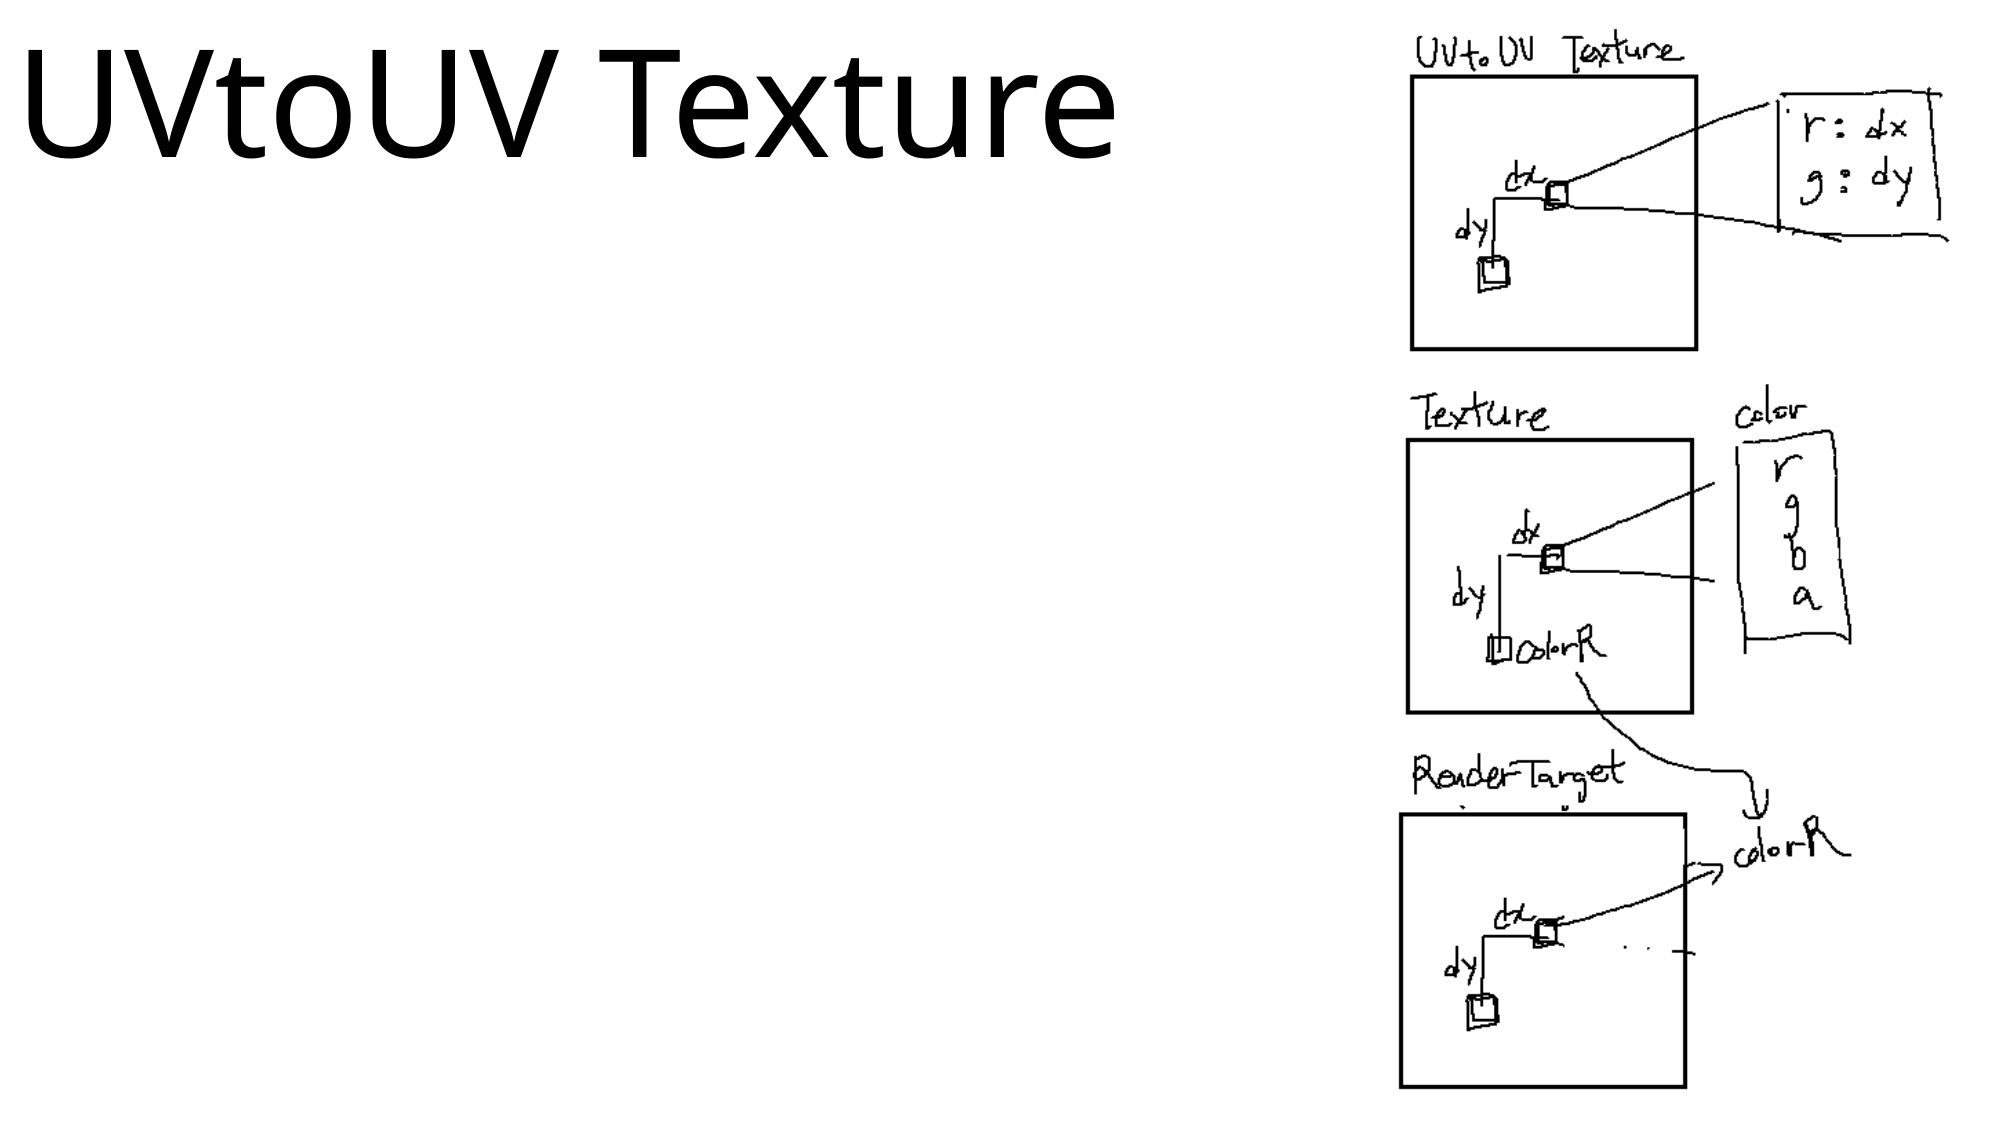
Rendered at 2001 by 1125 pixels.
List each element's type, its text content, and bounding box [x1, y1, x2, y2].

title UVtoUV Texture [0, 0, 1384, 218]
picture [1384, 0, 1966, 1125]
